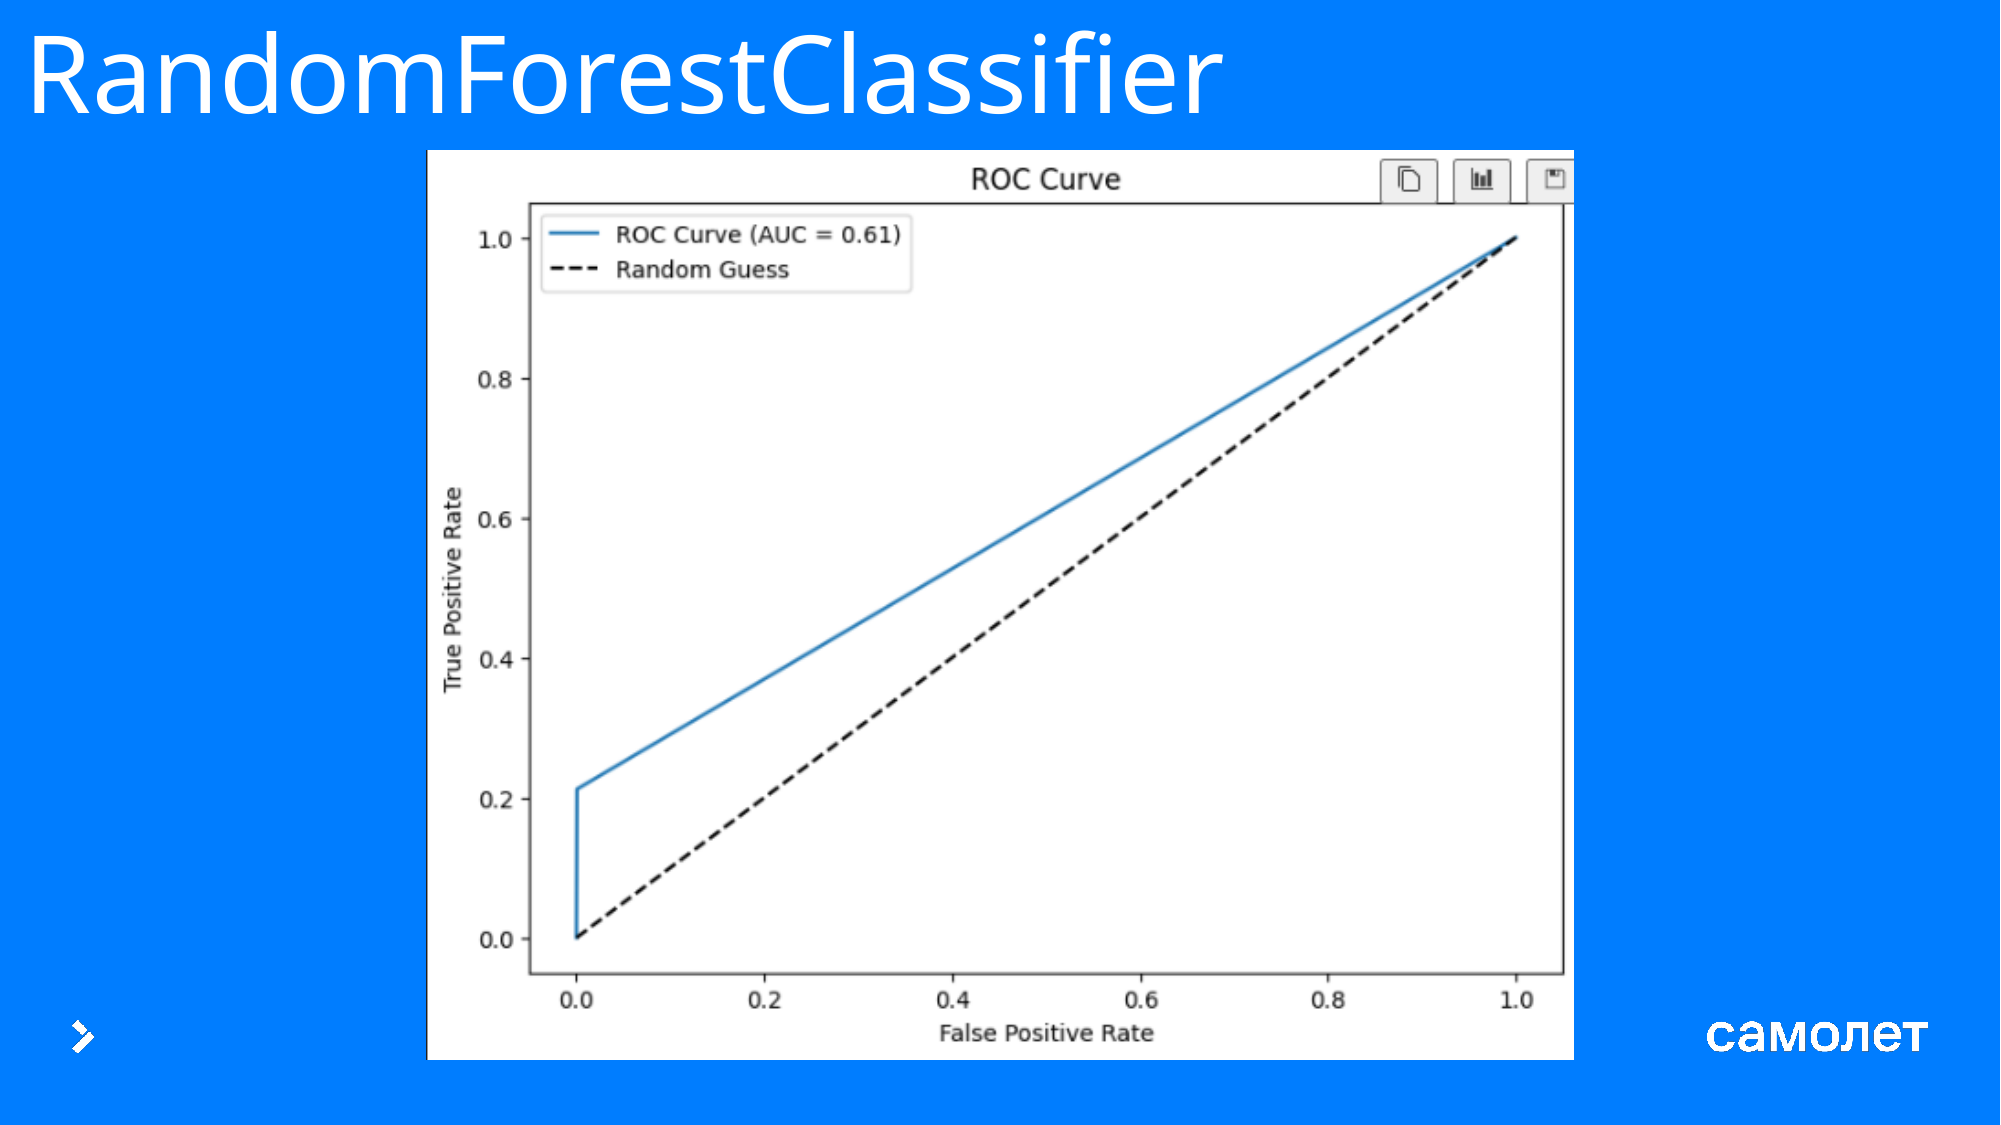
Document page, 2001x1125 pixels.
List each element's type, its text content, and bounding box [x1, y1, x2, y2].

picture [72, 1020, 94, 1053]
title RandomForestClassifier [24, 19, 1236, 151]
picture [1707, 1021, 1928, 1052]
picture [426, 150, 1574, 1060]
